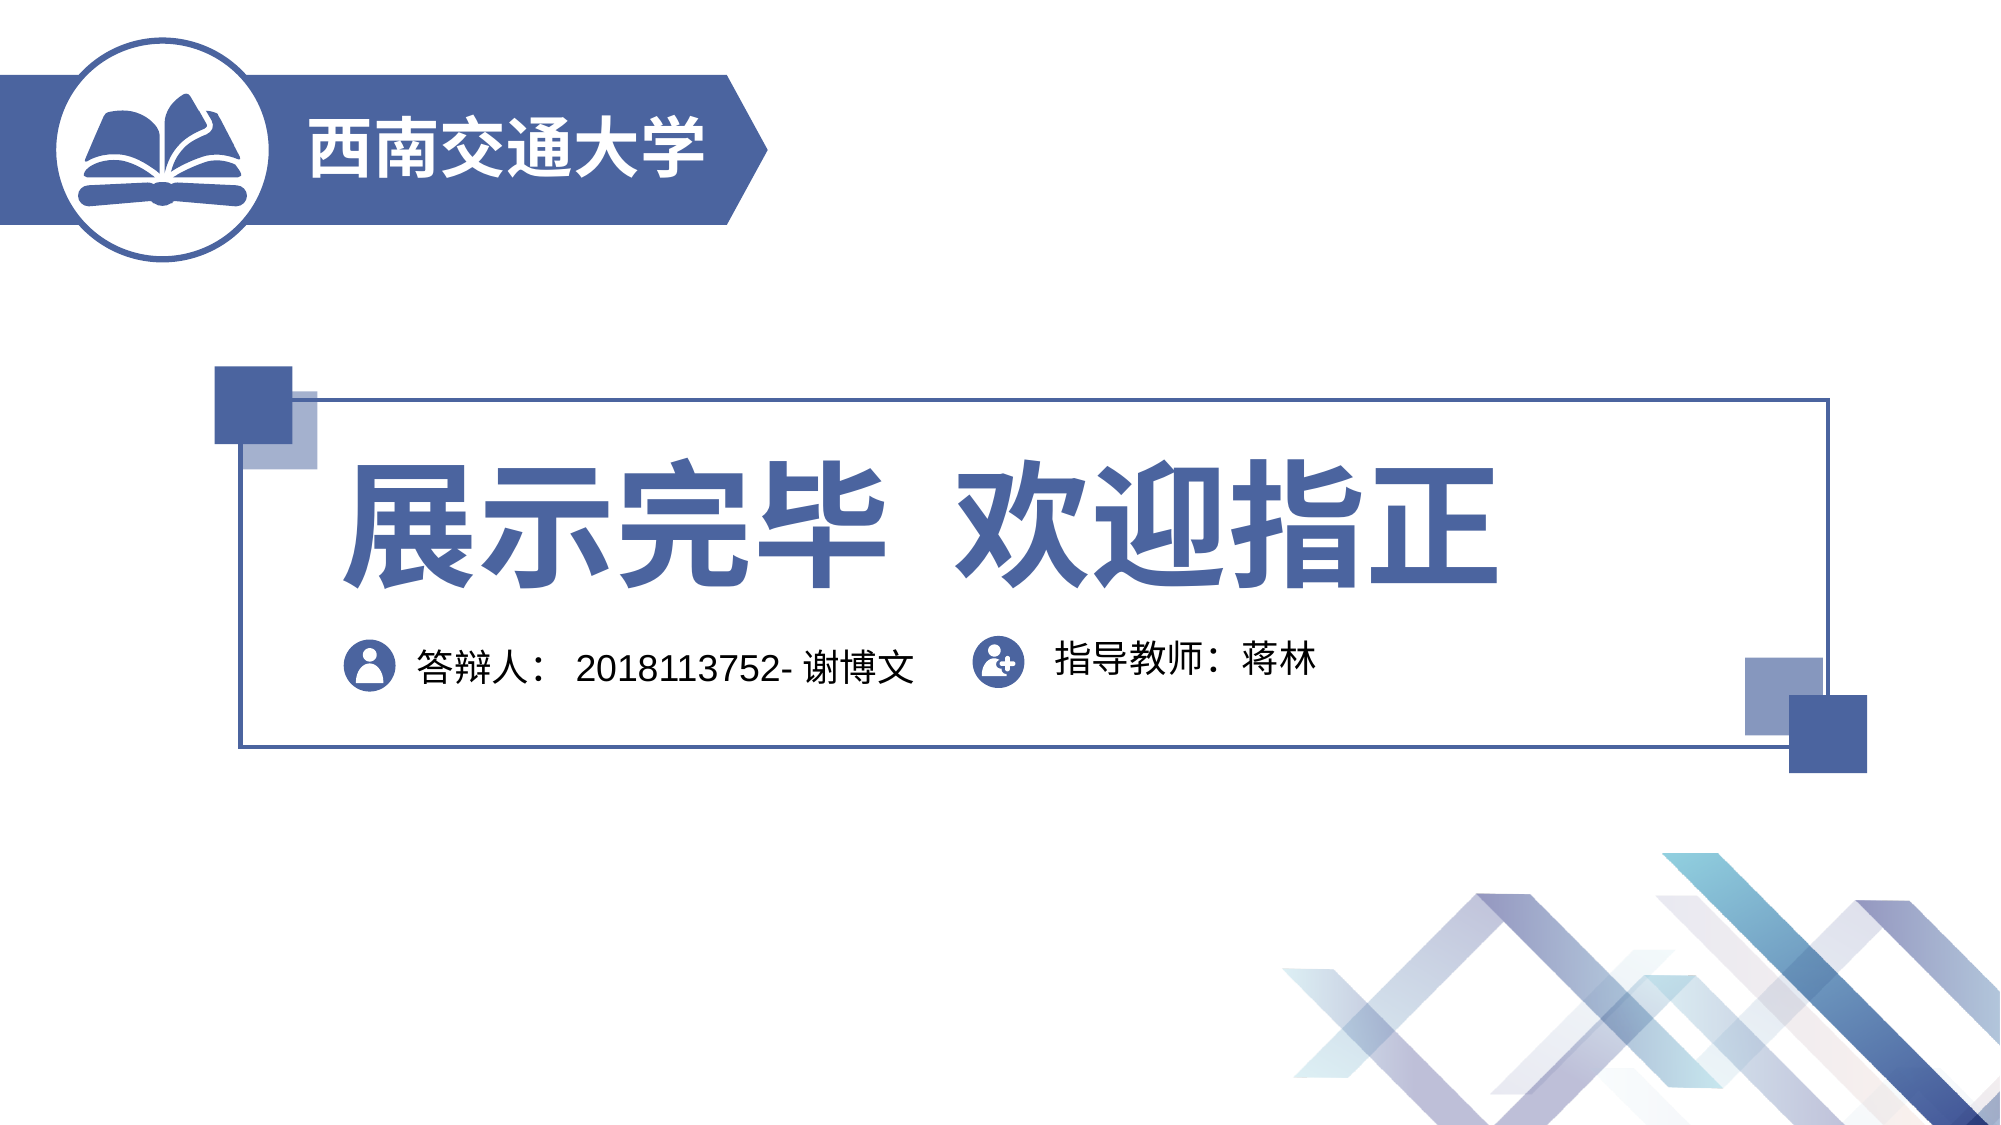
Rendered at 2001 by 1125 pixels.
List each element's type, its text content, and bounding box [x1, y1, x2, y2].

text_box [343, 639, 396, 692]
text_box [77, 93, 247, 207]
text_box [1744, 657, 1824, 736]
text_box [972, 635, 1025, 688]
text_box [1788, 694, 1868, 774]
text_box 西南交通大学 [291, 98, 722, 193]
picture [1037, 853, 2000, 1125]
text_box [214, 365, 293, 445]
text_box [239, 390, 318, 470]
text_box [243, 73, 769, 226]
text_box [52, 39, 273, 261]
text_box [0, 73, 82, 226]
text_box [240, 399, 1829, 748]
